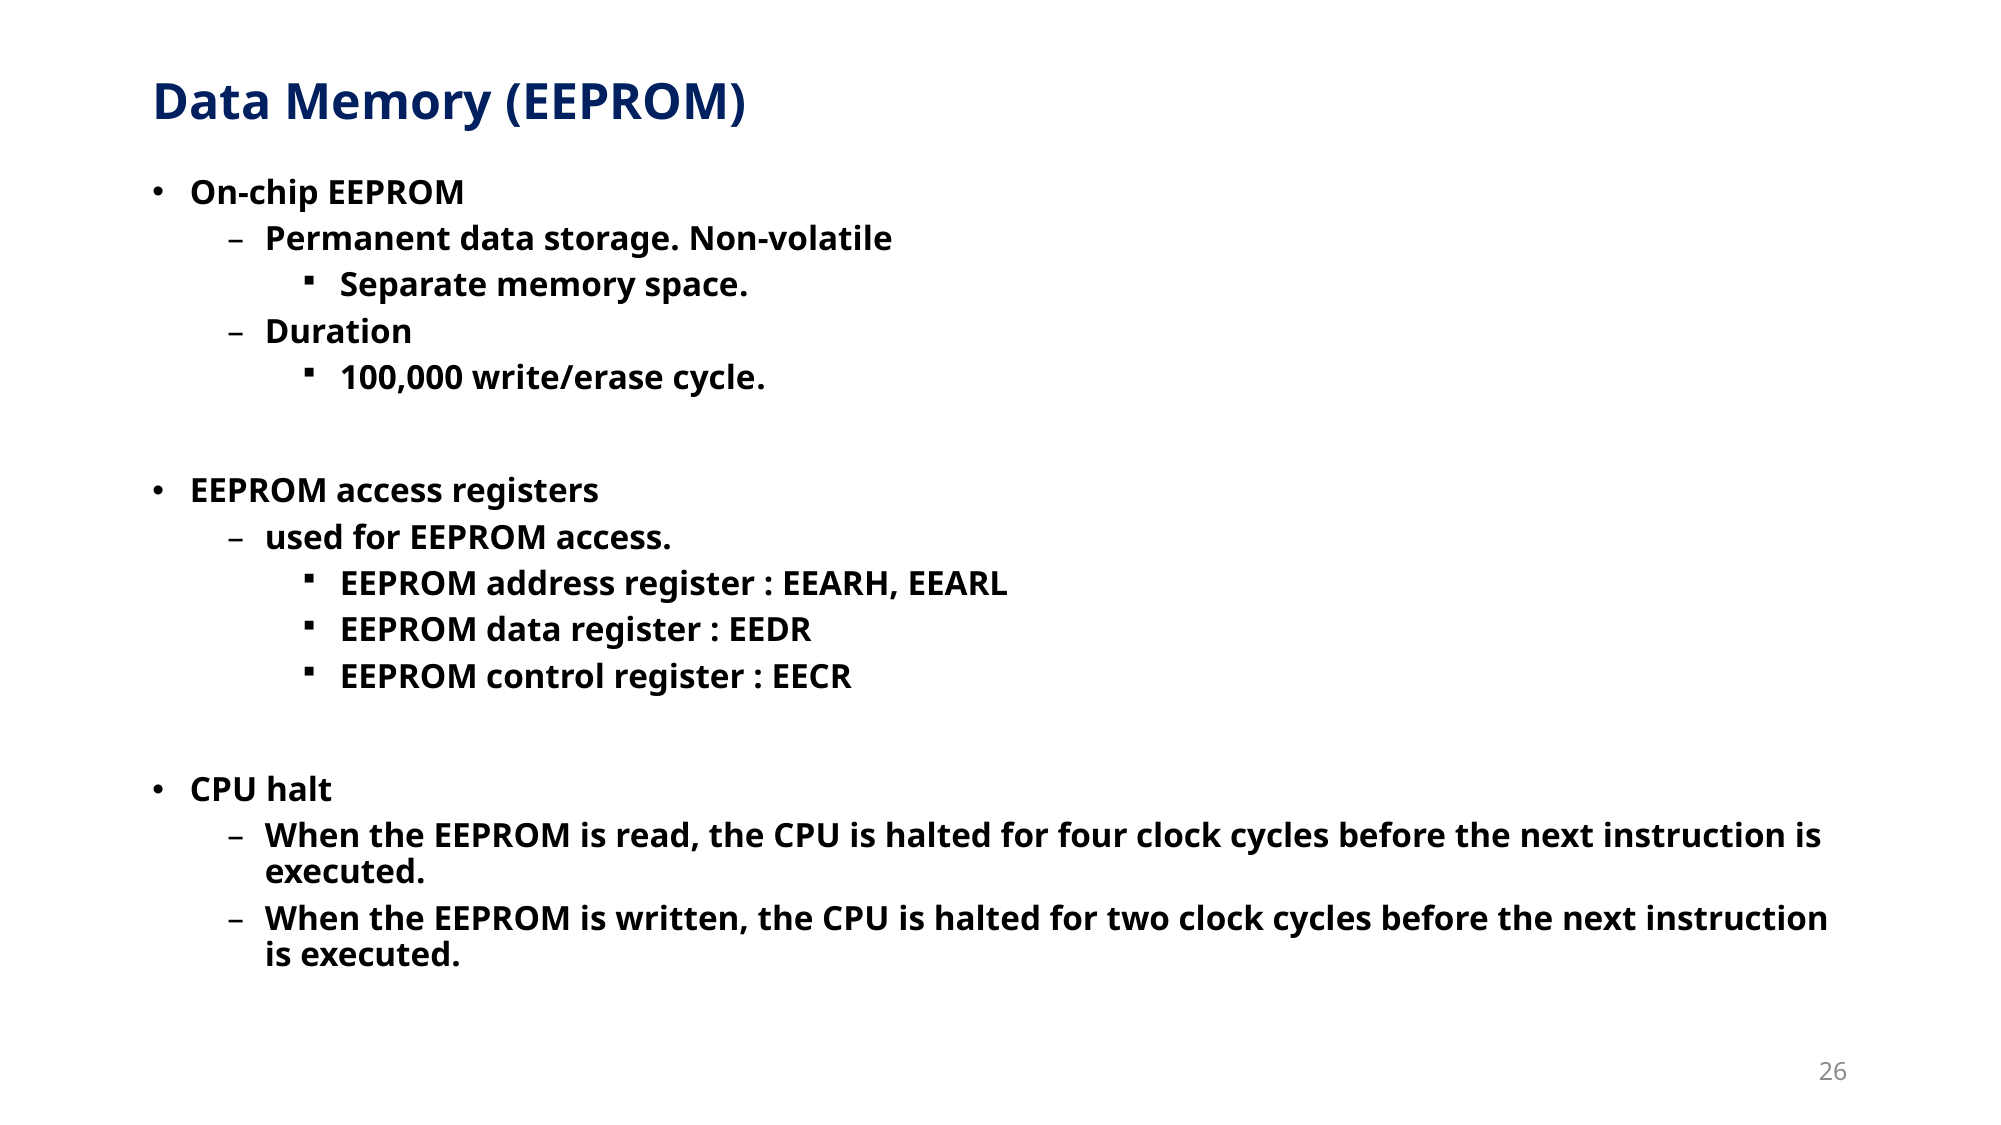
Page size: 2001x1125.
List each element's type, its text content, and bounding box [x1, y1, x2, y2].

slide_number 26 [1412, 1042, 1863, 1103]
title Data Memory (EEPROM) [137, 67, 1863, 139]
list On-chip EEPROM Permanent data storage. Non-volatile Separate memory space. Duration 100,000 write/erase cycle. EEPROM access registers used for EEPROM access. EEPROM address register : EEARH, EEARL EEPROM data register : EEDR EEPROM control register : EECR CPU halt When the EEPROM is read, the CPU is halted for four clock cycles before the next instruction is executed. When the EEPROM is written, the CPU is halted for two clock cycles before the next instruction is executed. [137, 167, 1863, 1014]
